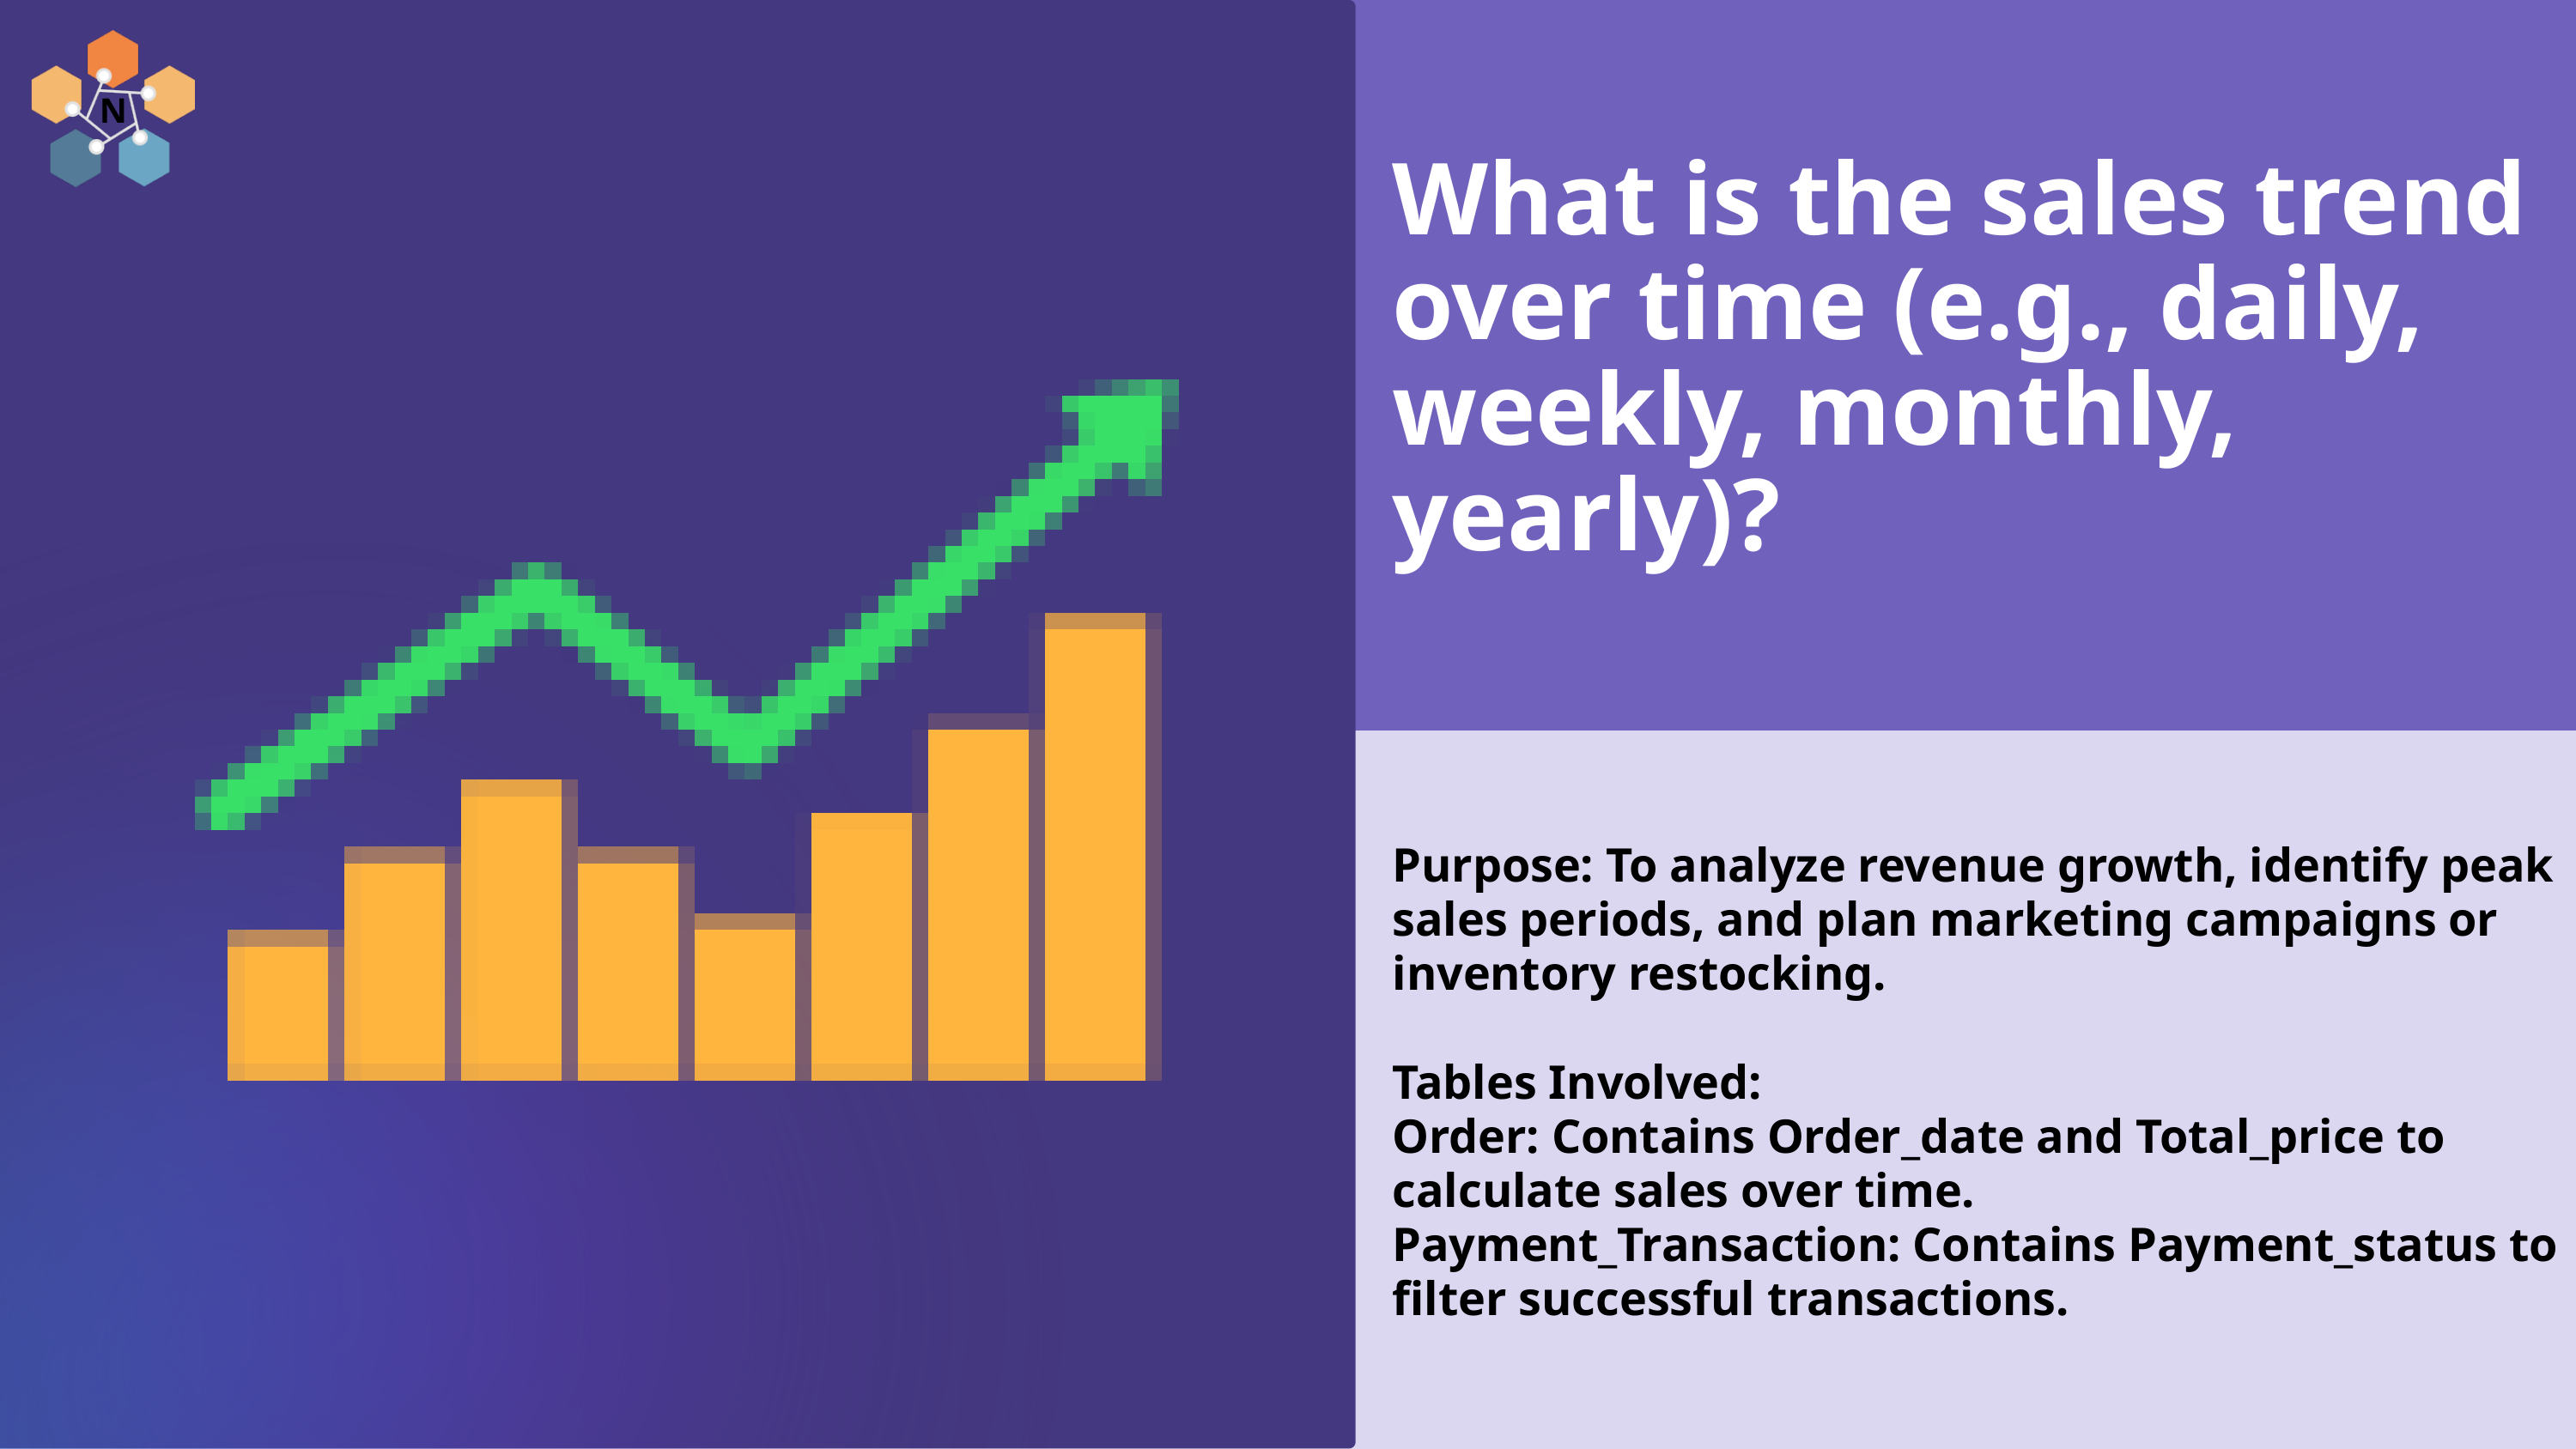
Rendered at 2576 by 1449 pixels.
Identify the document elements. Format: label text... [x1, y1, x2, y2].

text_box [1359, 730, 2576, 1449]
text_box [0, 0, 1356, 1449]
text_box What is the sales trend over time (e.g., daily, weekly, monthly, yearly)? [1392, 149, 2560, 571]
